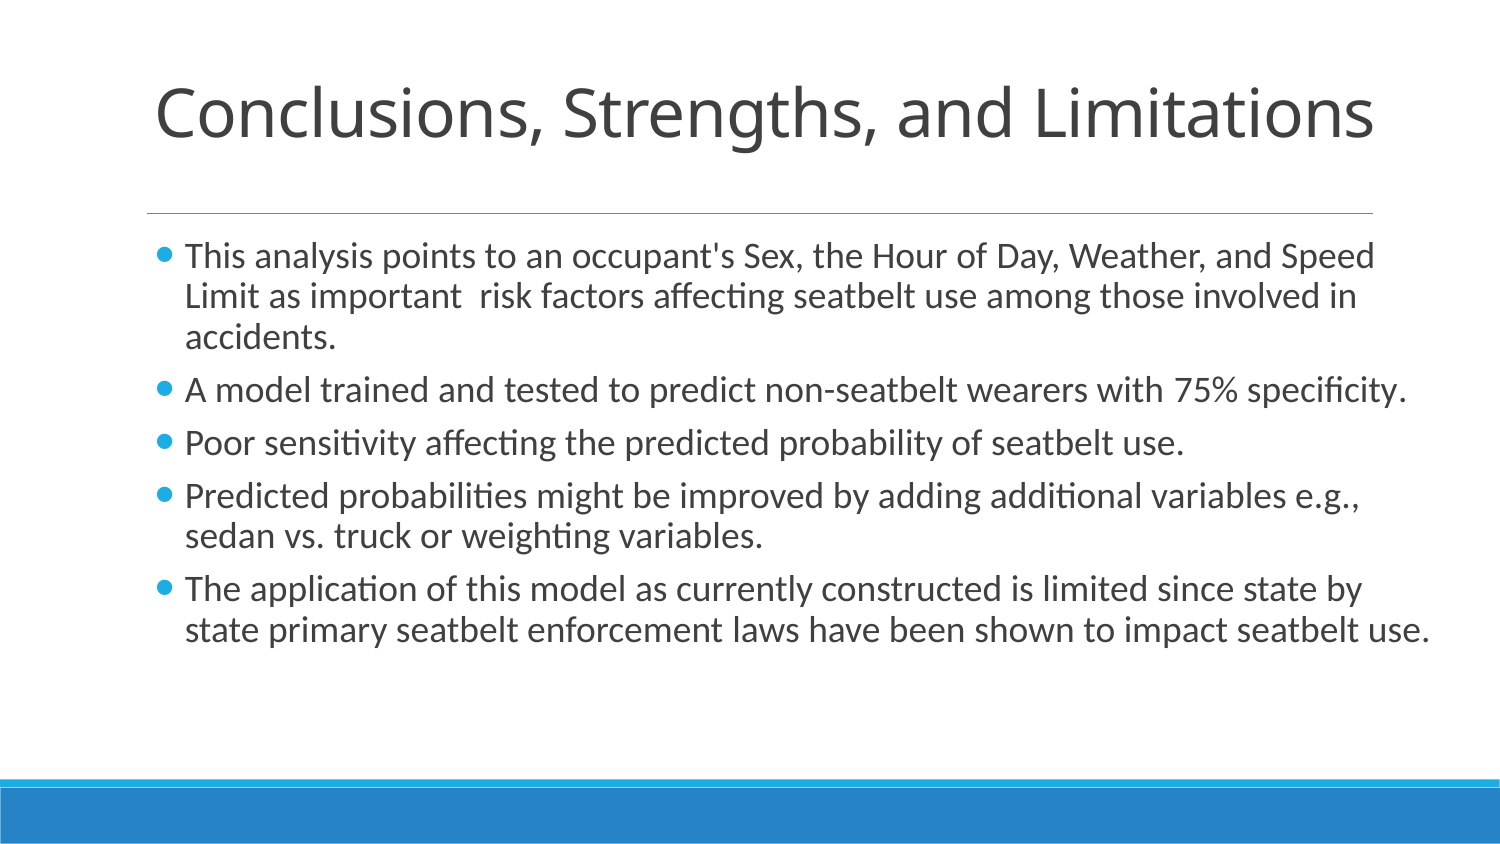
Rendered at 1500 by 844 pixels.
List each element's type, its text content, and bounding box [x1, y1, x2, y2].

list This analysis points to an occupant's Sex, the Hour of Day, Weather, and Speed Limit as important risk factors affecting seatbelt use among those involved in accidents. A model trained and tested to predict non-seatbelt wearers with 75% specificity. Poor sensitivity affecting the predicted probability of seatbelt use. Predicted probabilities might be improved by adding additional variables e.g., sedan vs. truck or weighting variables. The application of this model as currently constructed is limited since state by state primary seatbelt enforcement laws have been shown to impact seatbelt use. [139, 220, 1449, 750]
title Conclusions, Strengths, and Limitations [139, 67, 1449, 167]
